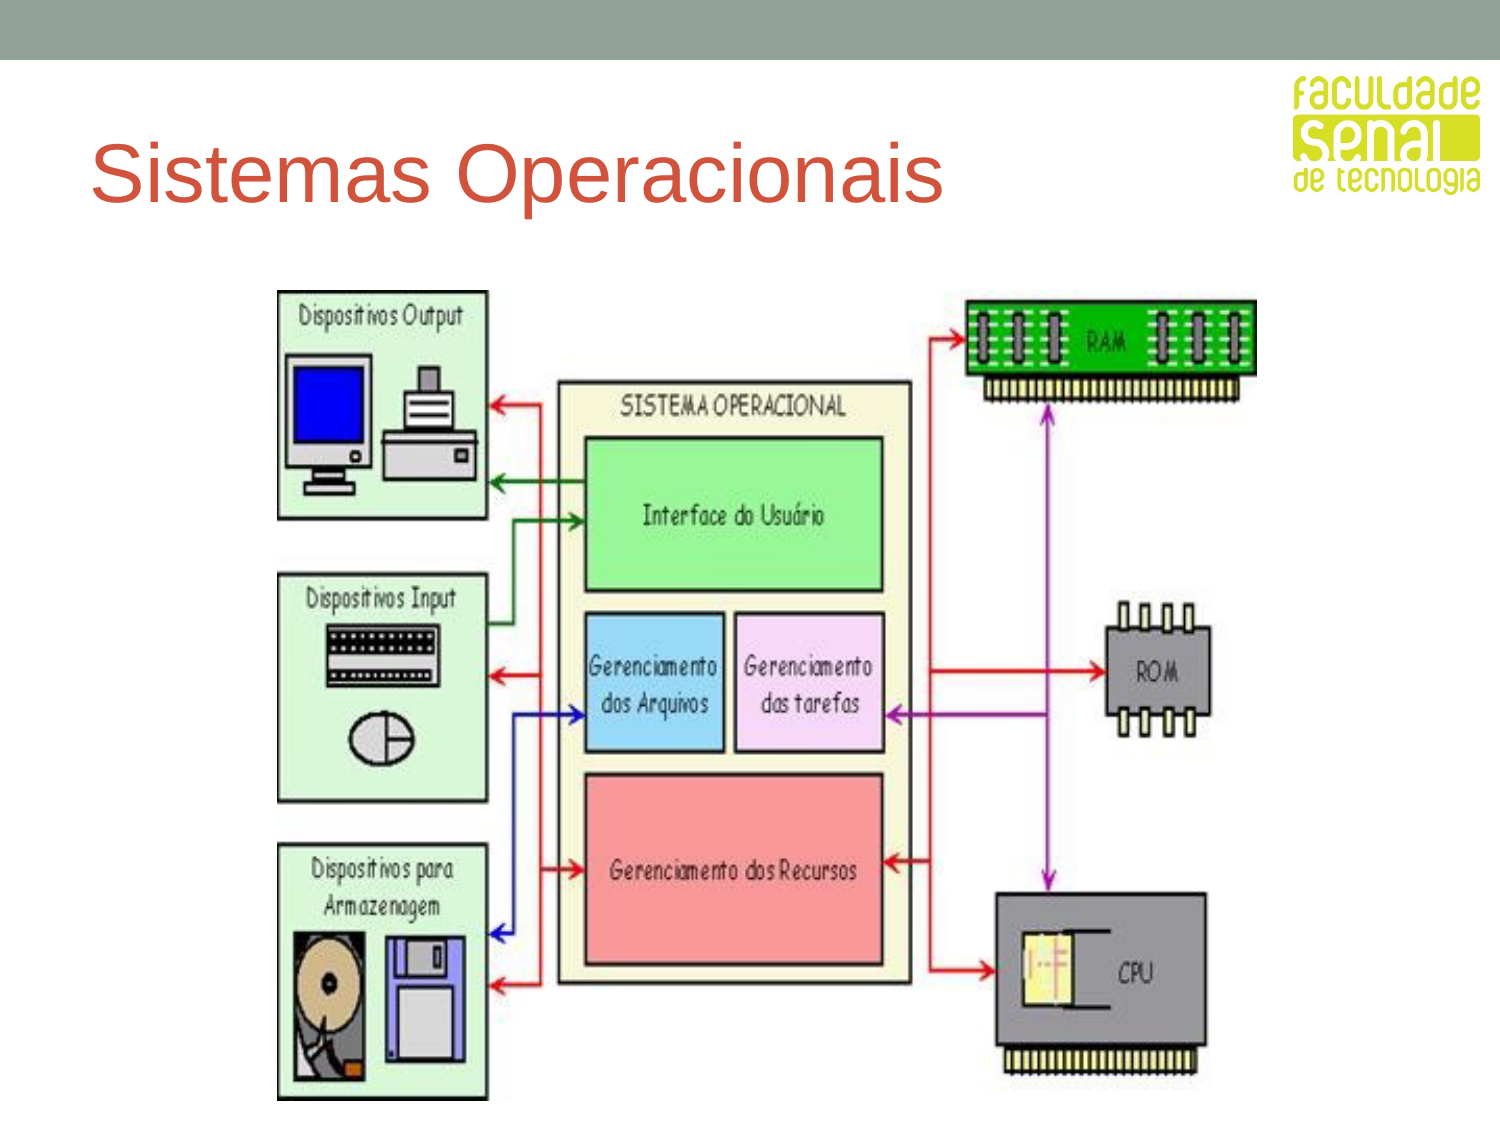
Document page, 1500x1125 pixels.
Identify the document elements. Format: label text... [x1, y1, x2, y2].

text_box Sistemas Operacionais [74, 87, 1425, 250]
picture [277, 290, 1257, 1102]
picture [1293, 76, 1480, 195]
